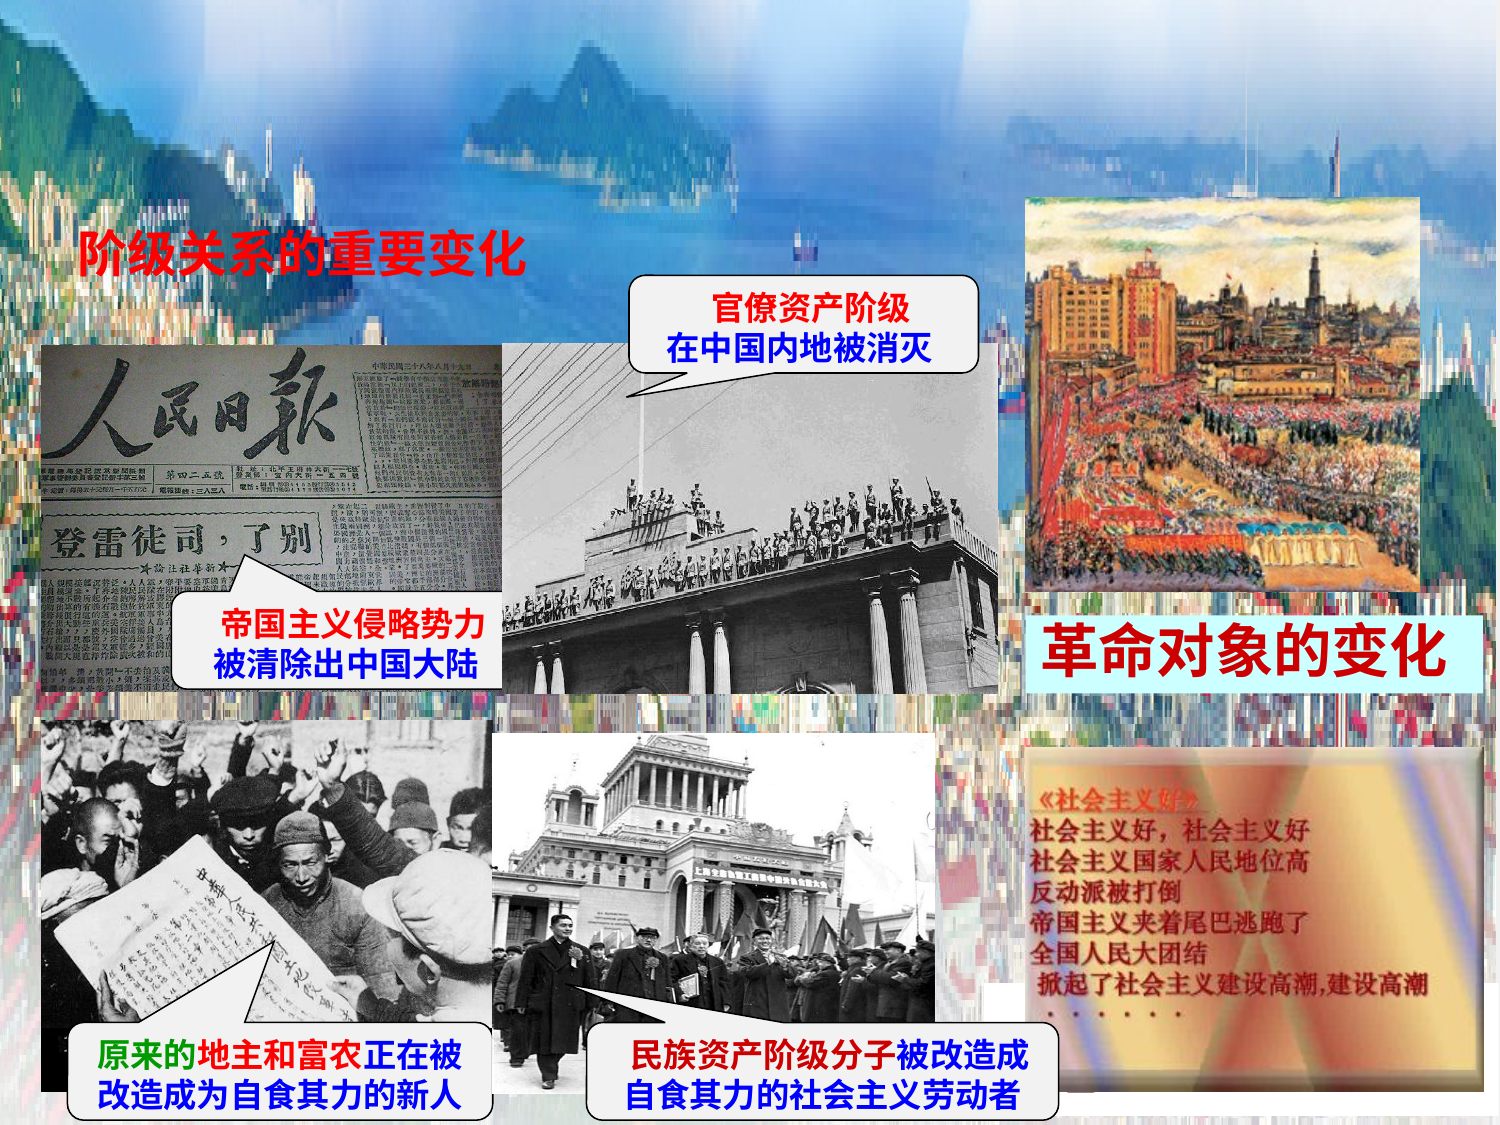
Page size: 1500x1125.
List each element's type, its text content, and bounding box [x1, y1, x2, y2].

picture [0, 0, 1500, 1125]
text_box 阶级关系的重要变化 [63, 214, 629, 290]
list 革命对象的变化 [1025, 615, 1484, 694]
text_box 民族资产阶级分子被改造成自食其力的社会主义劳动者 [586, 1022, 1059, 1121]
text_box 原来的地主和富农正在被改造成为自食其力的新人 [67, 1092, 493, 1121]
text_box 官僚资产阶级 在中国内地被消灭 [628, 275, 979, 343]
